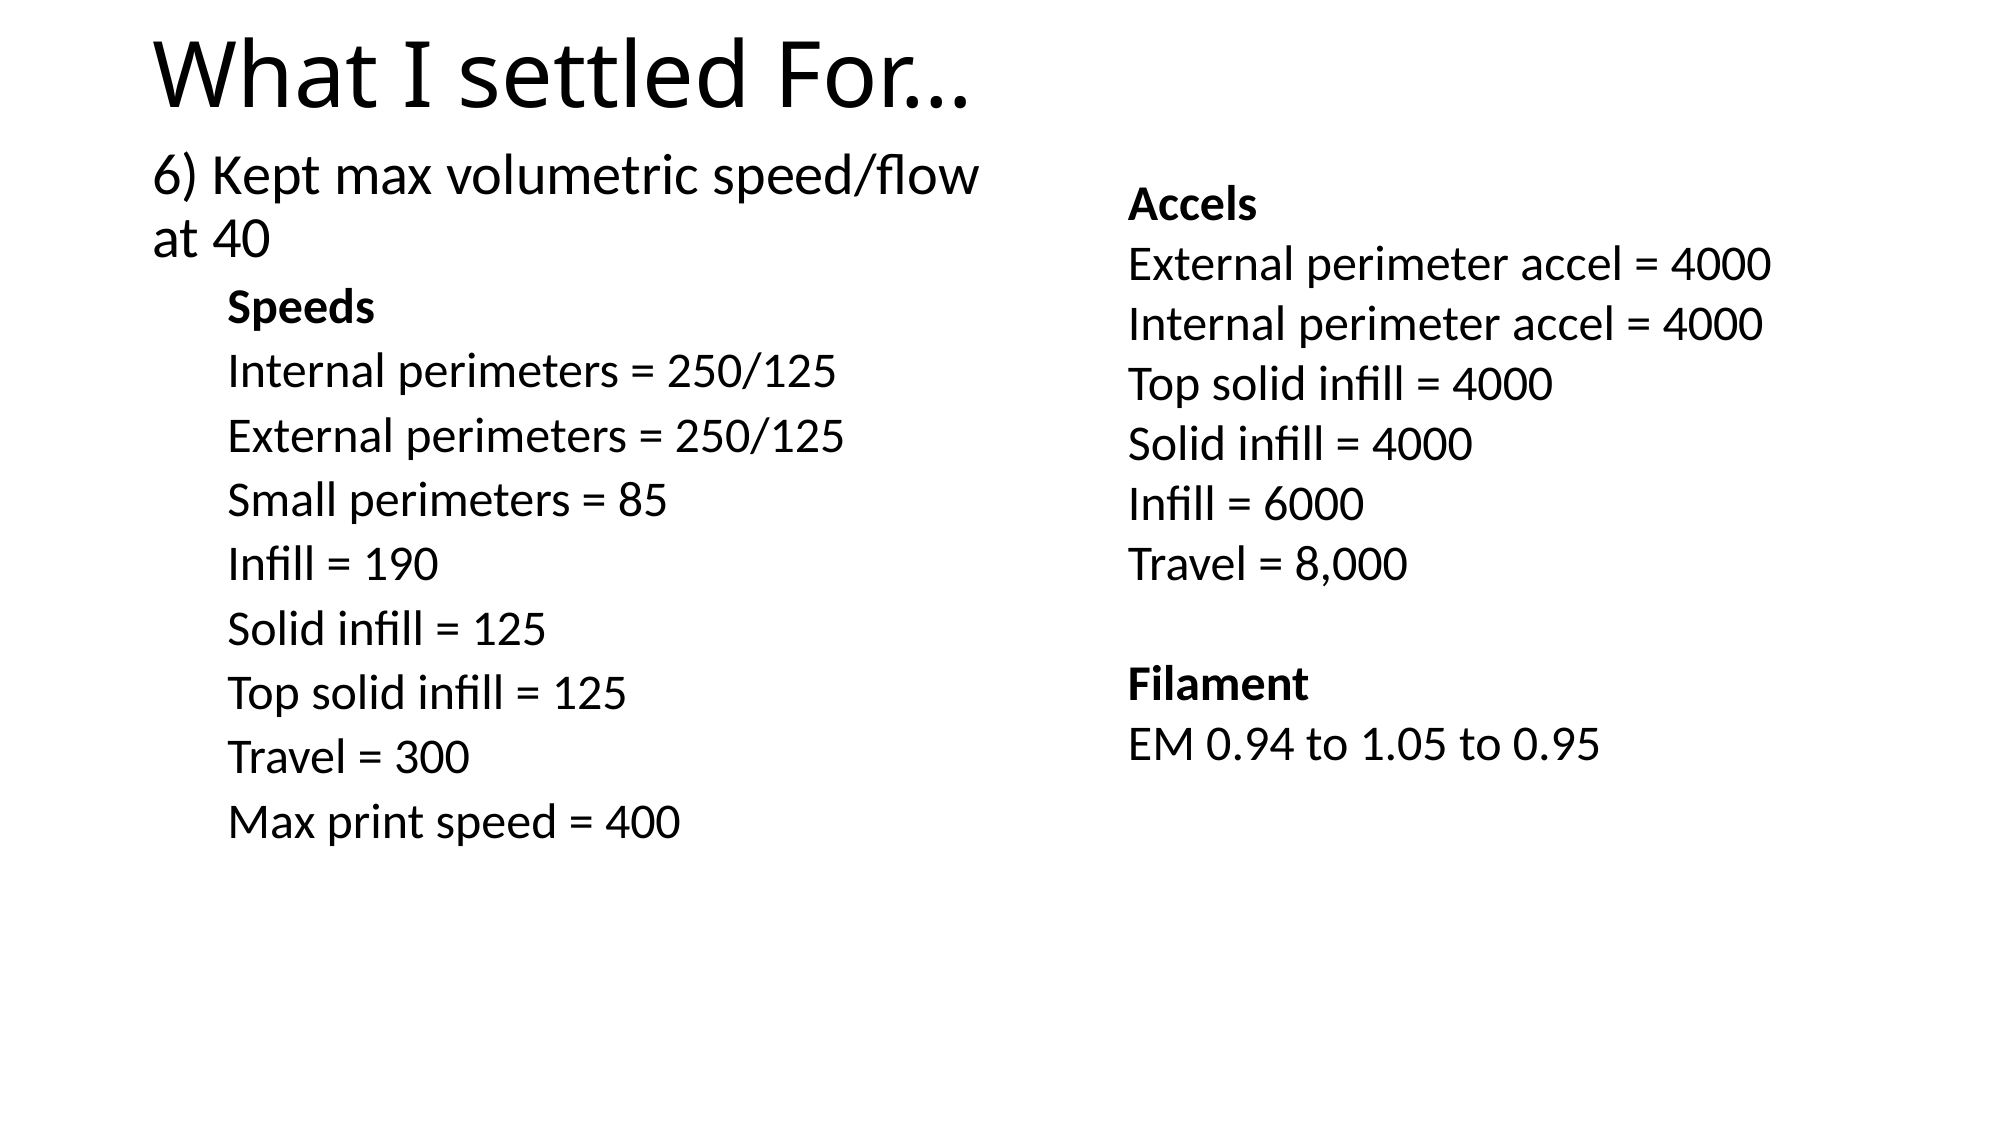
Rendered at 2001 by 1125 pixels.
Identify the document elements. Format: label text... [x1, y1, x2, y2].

list 6) Kept max volumetric speed/flow at 40 Speeds Internal perimeters = 250/125 External perimeters = 250/125 Small perimeters = 85 Infill = 190 Solid infill = 125 Top solid infill = 125 Travel = 300 Max print speed = 400 [137, 136, 1039, 1014]
title What I settled For… [137, 19, 1863, 137]
text_box Accels External perimeter accel = 4000 Internal perimeter accel = 4000 Top solid infill = 4000 Solid infill = 4000 Infill = 6000 Travel = 8,000 Filament EM 0.94 to 1.05 to 0.95 [1038, 163, 1794, 824]
